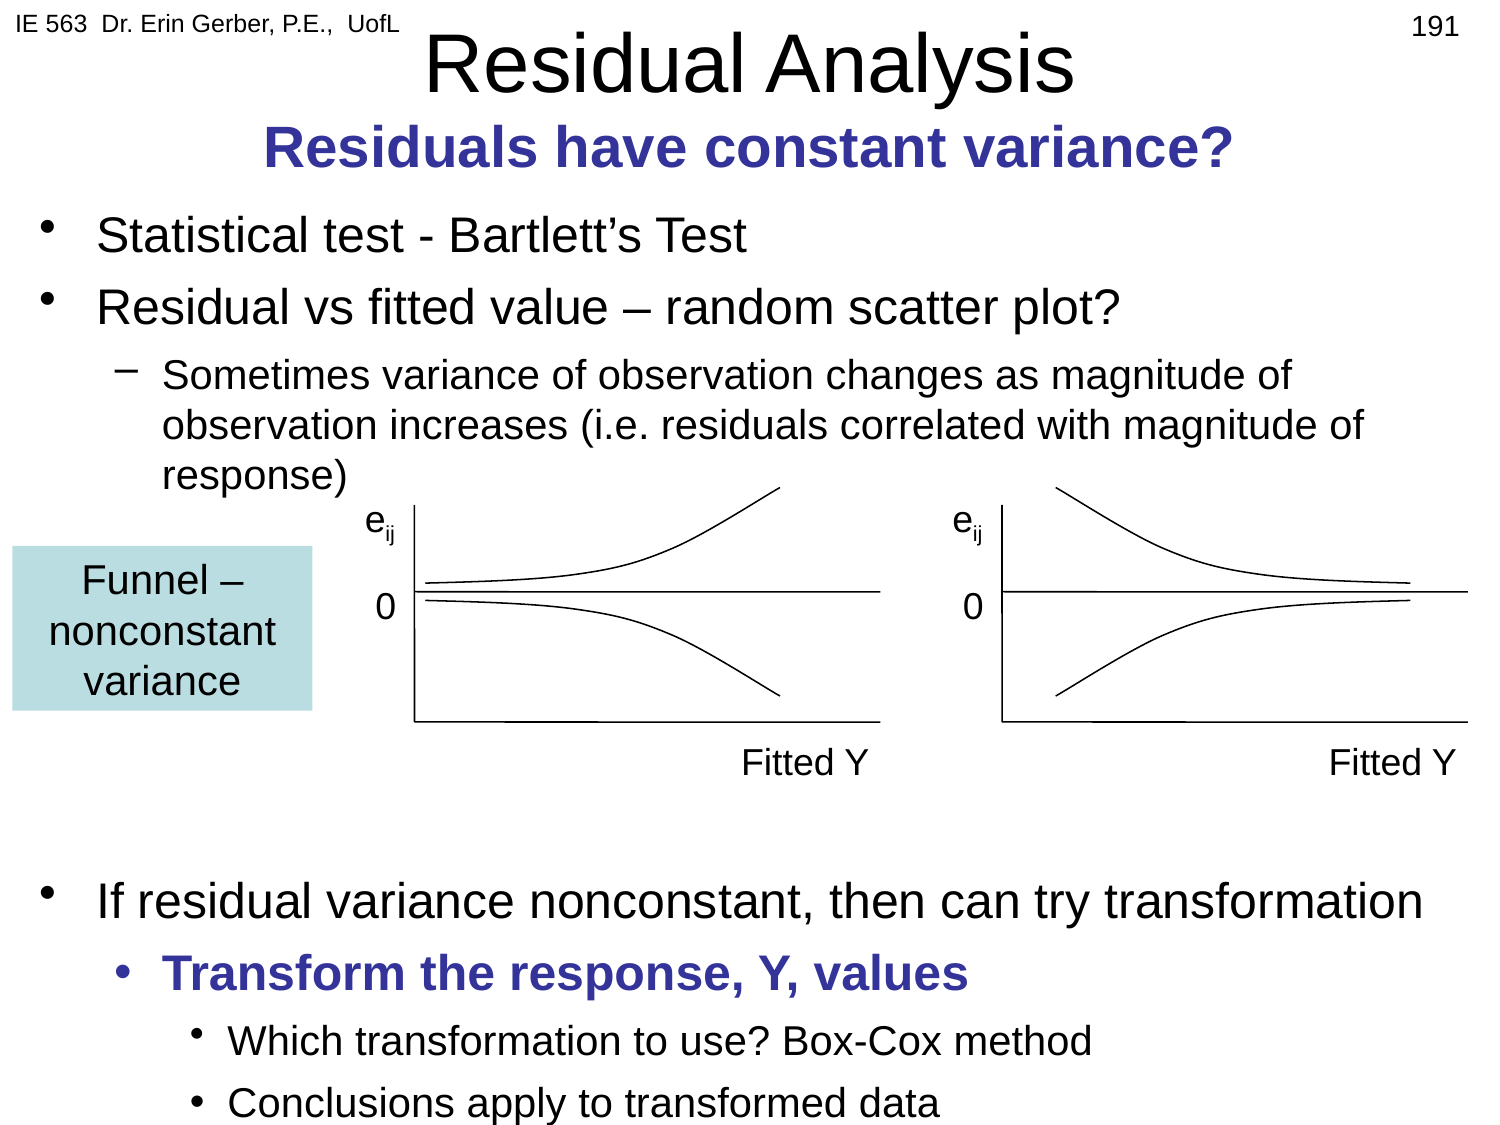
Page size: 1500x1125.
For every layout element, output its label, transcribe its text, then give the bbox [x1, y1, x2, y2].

slide_number 191 [1426, 0, 1476, 79]
footer IE 563 Dr. Erin Gerber, P.E., UofL [0, 0, 74, 79]
text_box Funnel – nonconstant variance [12, 545, 313, 711]
list Statistical test - Bartlett’s Test Residual vs fitted value – random scatter plot? Sometimes variance of observation changes as magnitude of observation increases (i.e. residuals correlated with magnitude of response) If residual variance nonconstant, then can try transformation Transform the response, Y, values Which transformation to use? Box-Cox method Conclusions apply to transformed data Do reverse transformation [24, 194, 1488, 938]
title Residual Analysis Residuals have constant variance? [74, 0, 1426, 188]
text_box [349, 487, 888, 773]
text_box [937, 487, 1476, 773]
